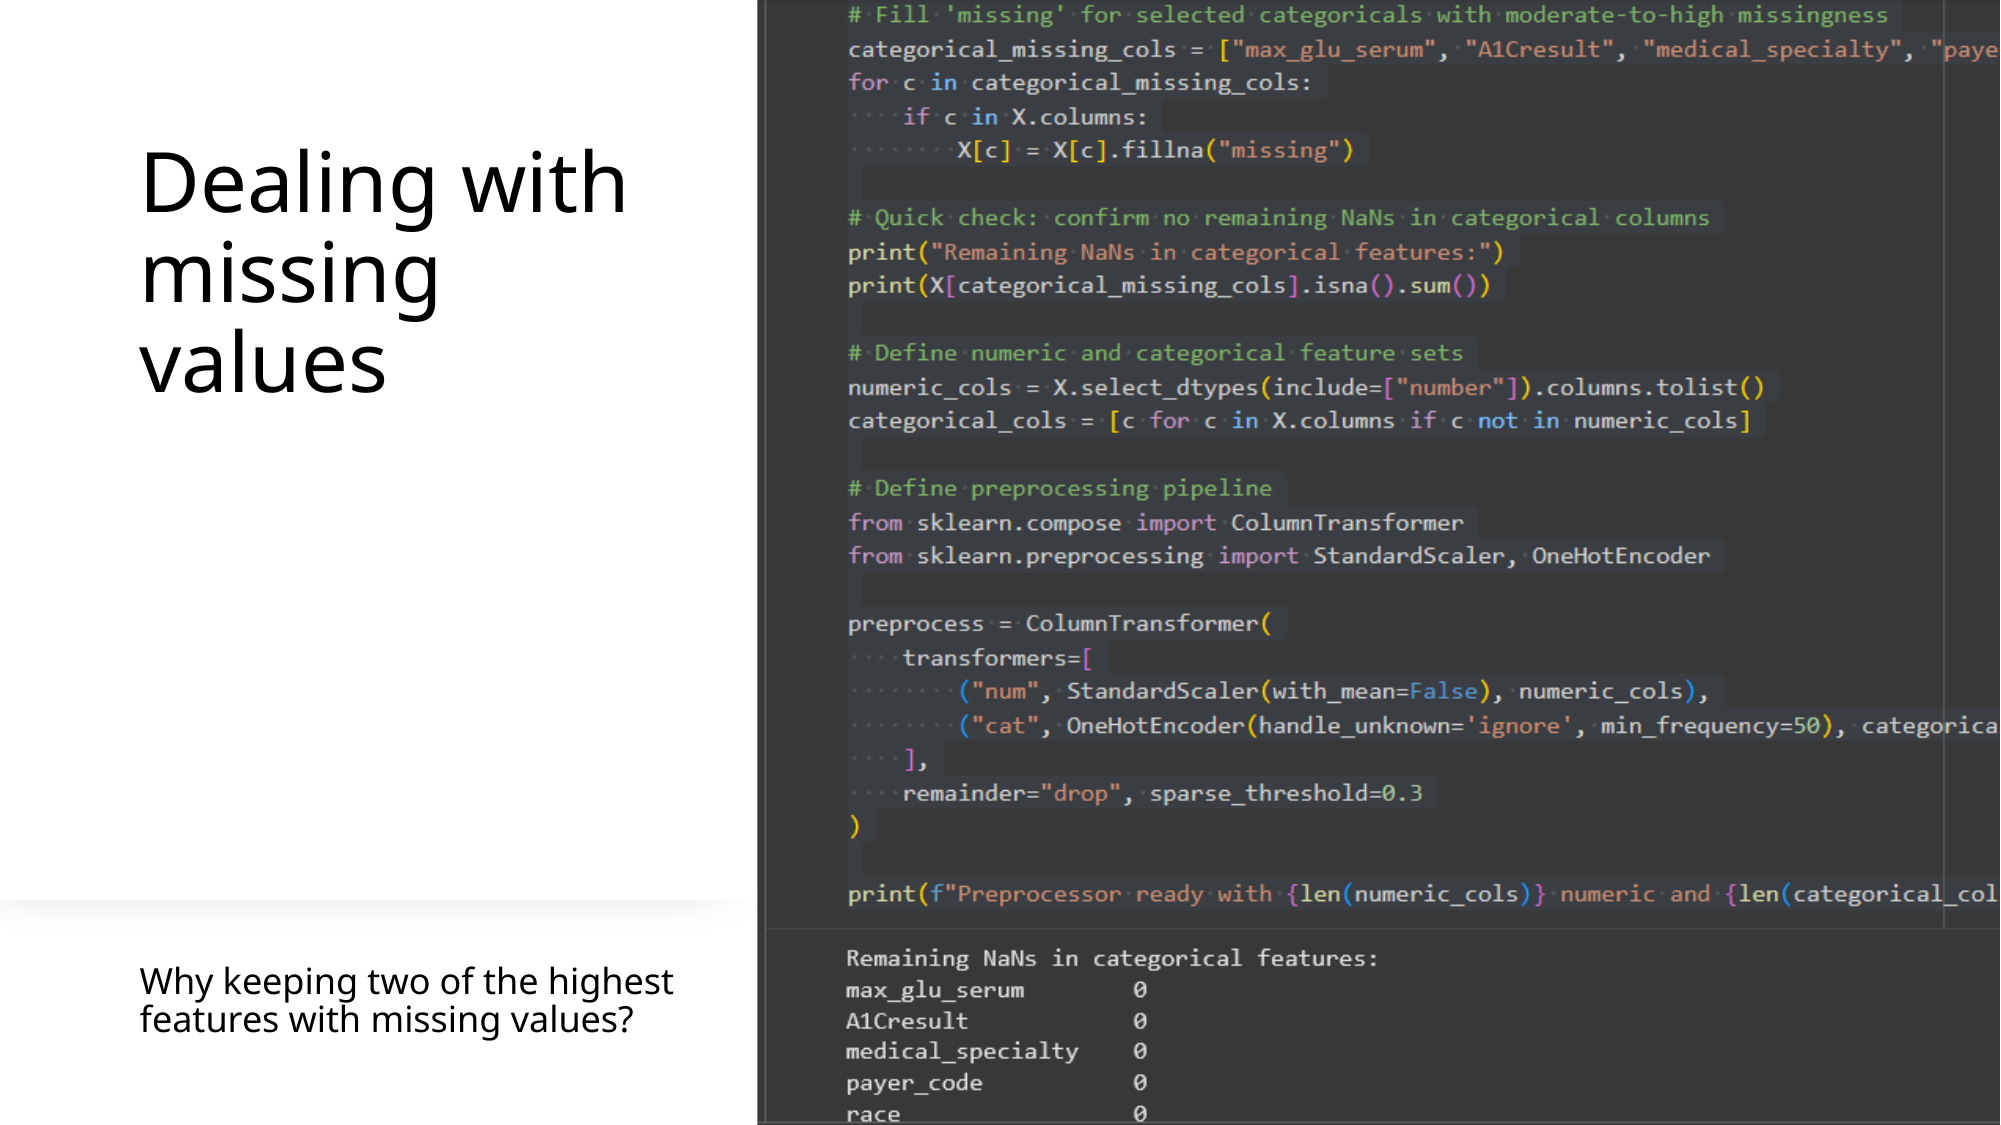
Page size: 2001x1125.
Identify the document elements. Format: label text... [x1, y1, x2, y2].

list Why keeping two of the highest features with missing values? [124, 937, 700, 1067]
picture [756, 0, 2000, 1125]
text_box [0, 0, 756, 901]
title Dealing with missing values [124, 133, 653, 767]
text_box [0, 901, 756, 1125]
